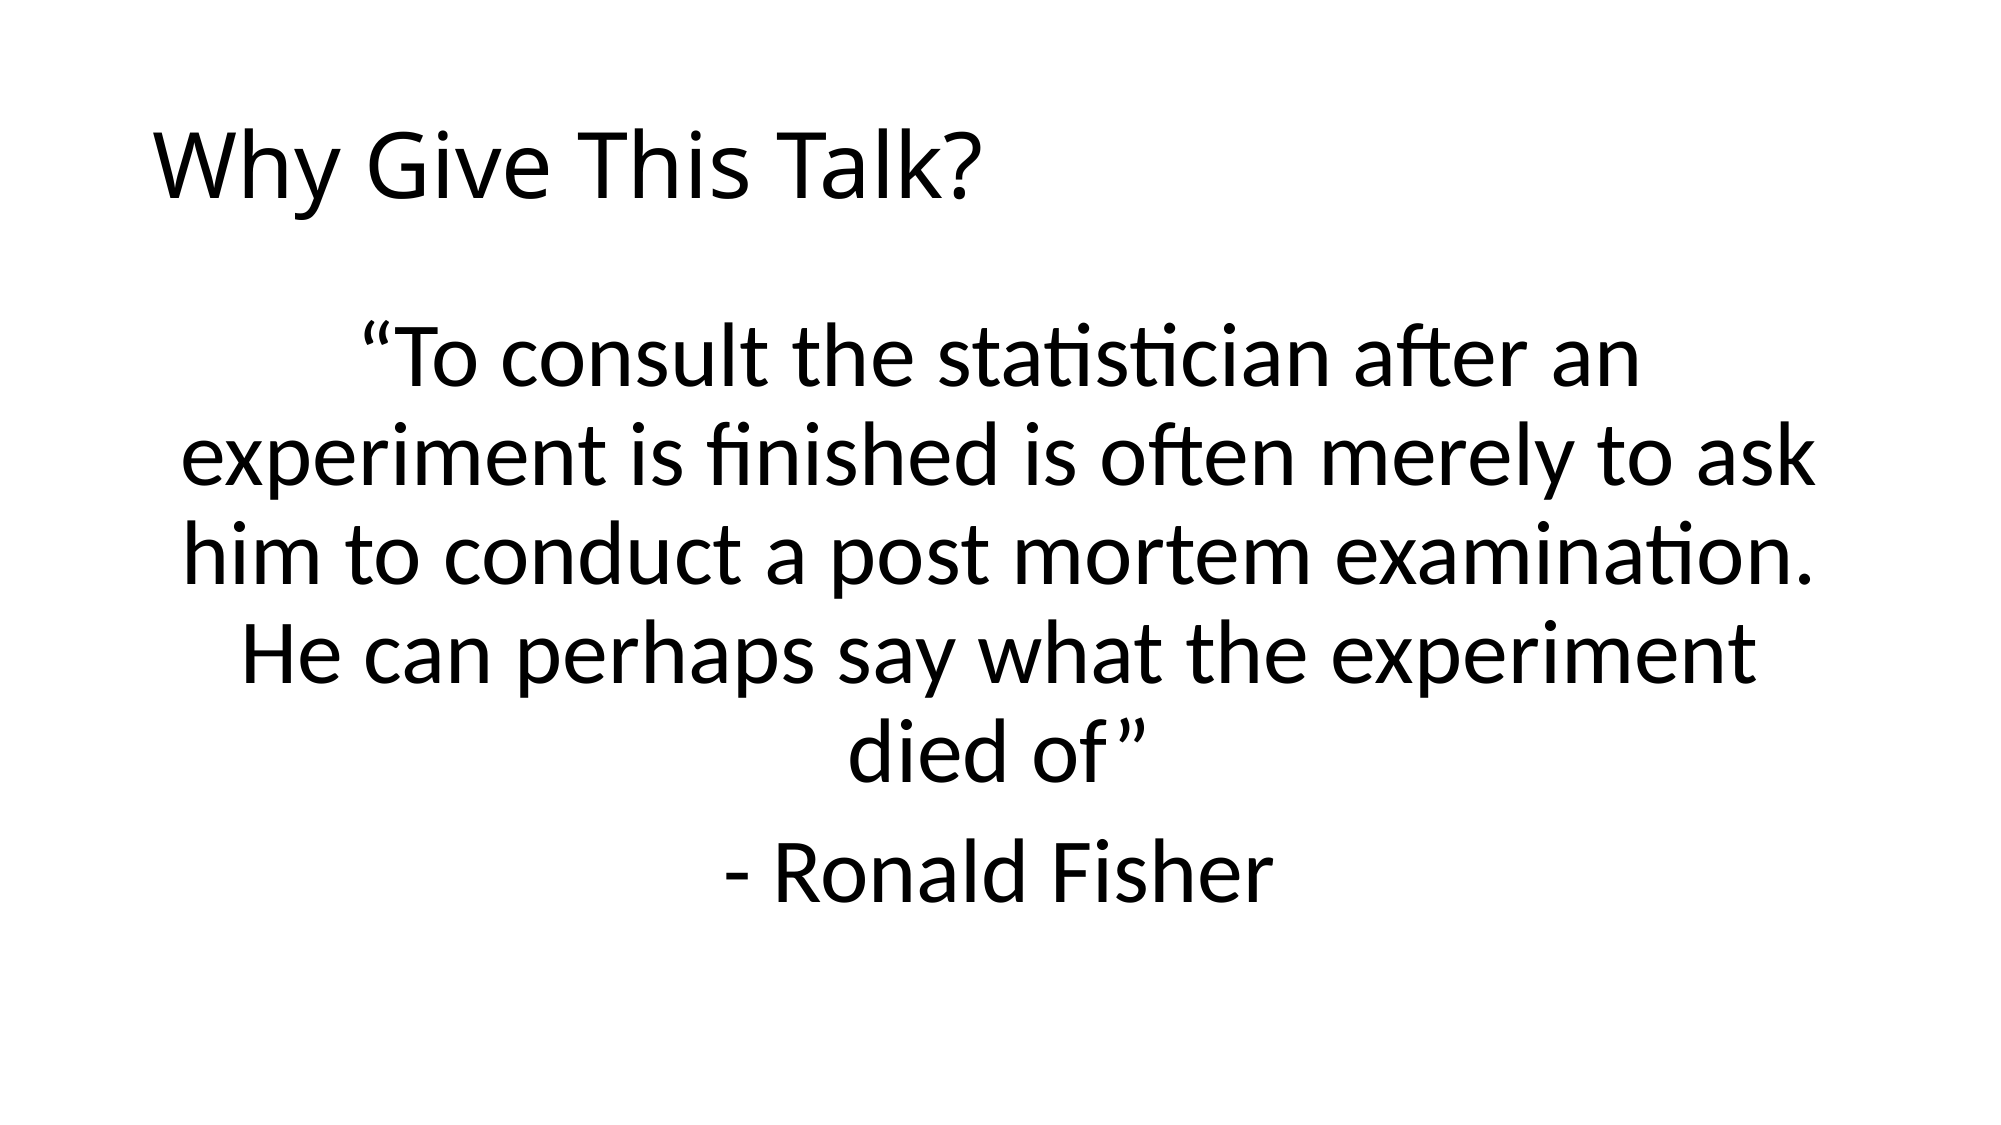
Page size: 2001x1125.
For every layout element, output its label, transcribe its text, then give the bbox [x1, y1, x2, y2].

title Why Give This Talk? [137, 59, 1863, 278]
list “To consult the statistician after an experiment is finished is often merely to ask him to conduct a post mortem examination. He can perhaps say what the experiment died of” - Ronald Fisher [137, 299, 1863, 1014]
